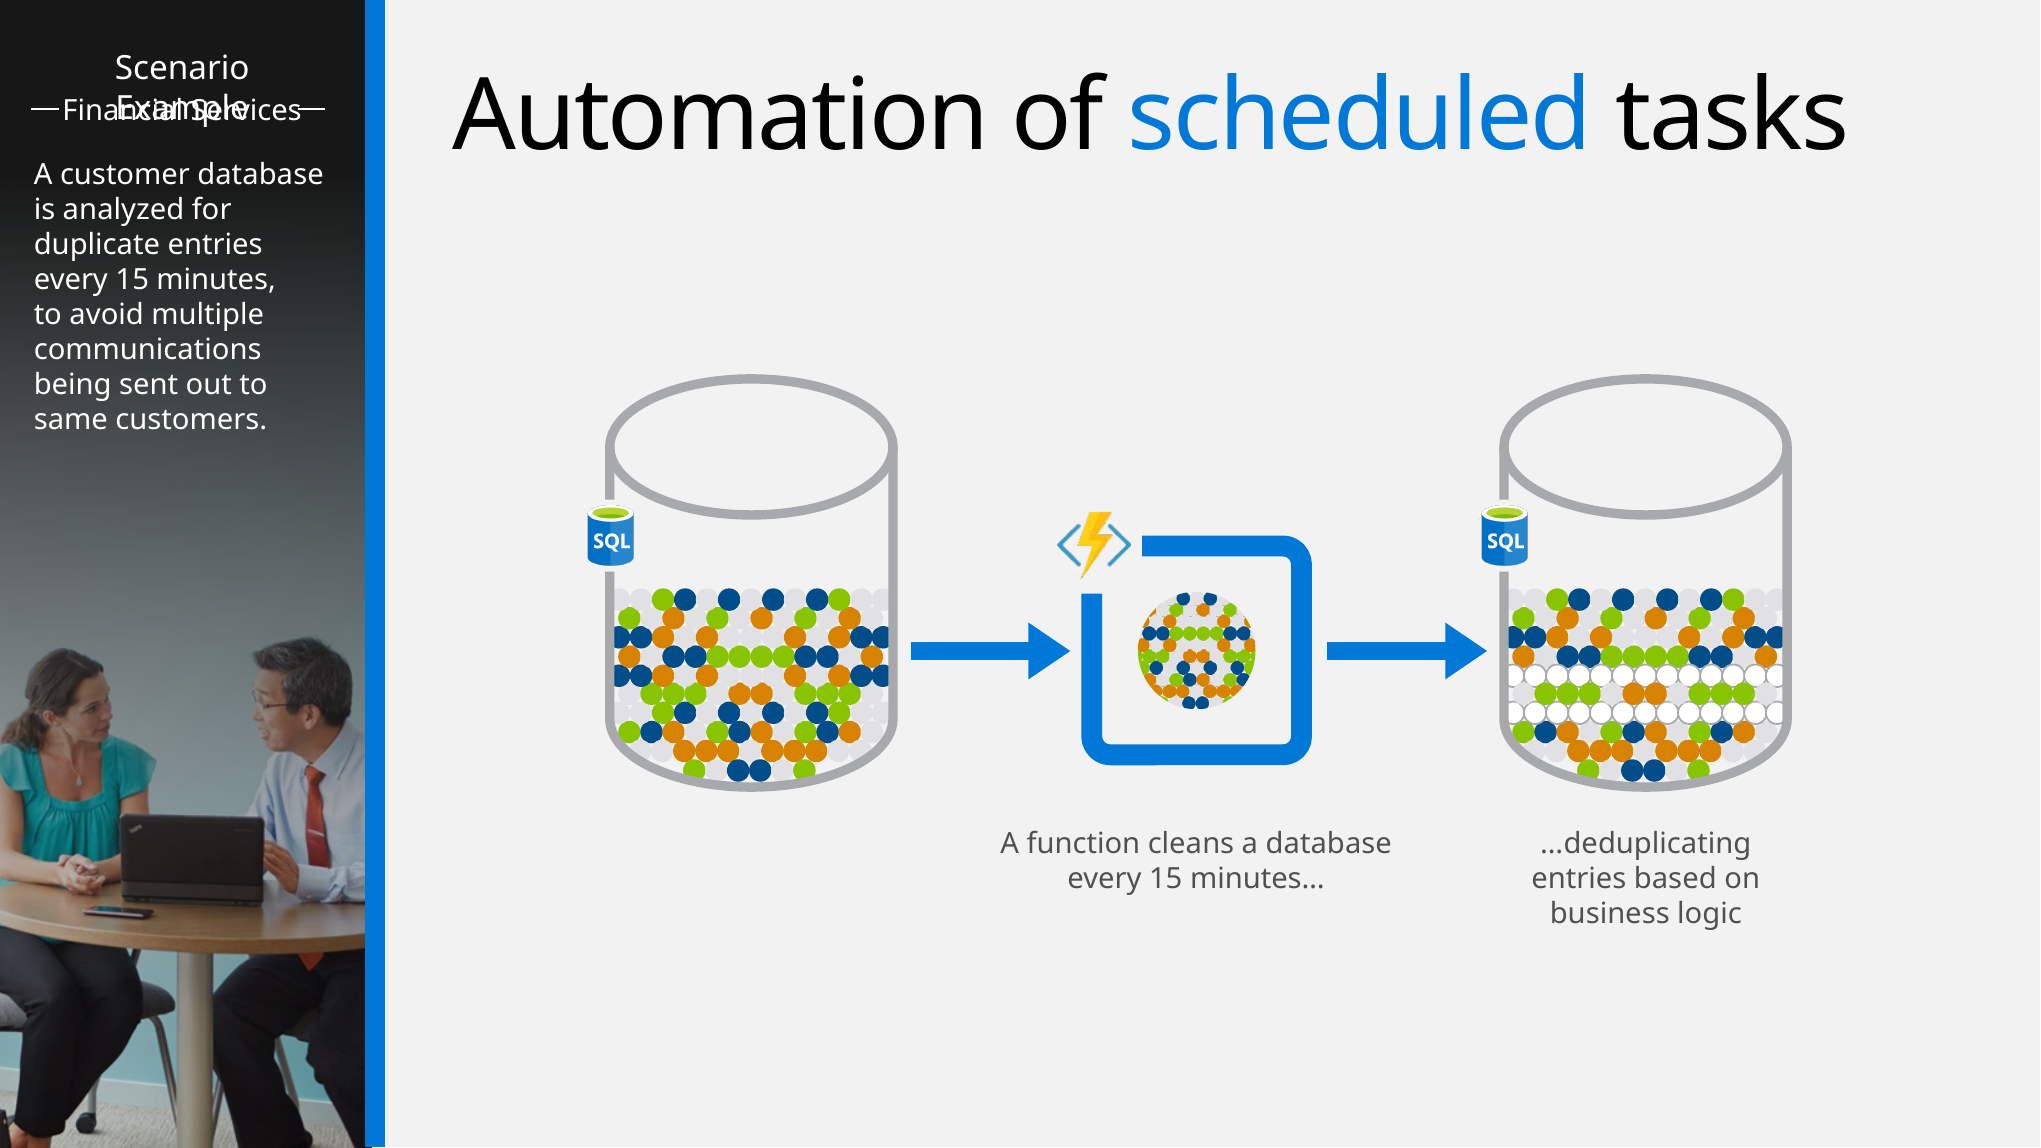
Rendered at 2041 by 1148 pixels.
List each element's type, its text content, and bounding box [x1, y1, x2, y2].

picture [0, 0, 372, 1148]
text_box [1468, 378, 1789, 788]
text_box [574, 378, 895, 788]
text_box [1091, 545, 1302, 756]
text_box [910, 622, 1071, 680]
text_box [1327, 622, 1468, 680]
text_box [18, 38, 352, 447]
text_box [1044, 496, 1143, 594]
text_box …deduplicating entries based on business logic [1479, 817, 1812, 938]
title Automation of scheduled tasks [428, 48, 2041, 199]
text_box A function cleans a database every 15 minutes… [982, 817, 1411, 903]
